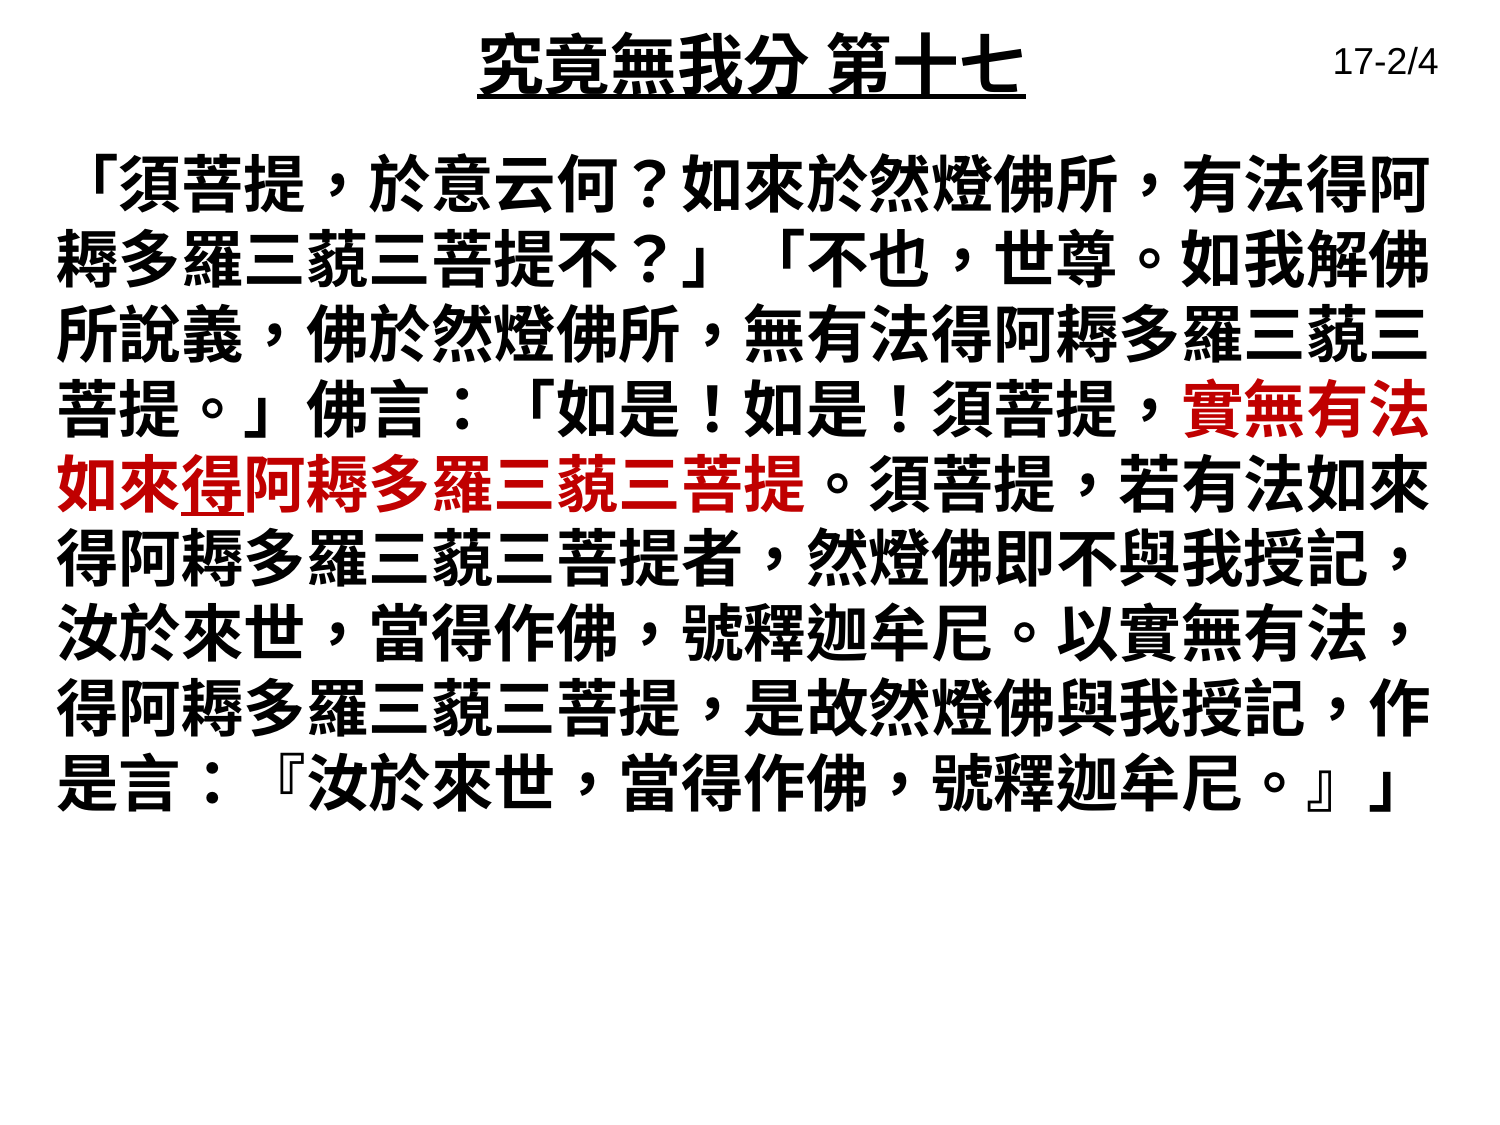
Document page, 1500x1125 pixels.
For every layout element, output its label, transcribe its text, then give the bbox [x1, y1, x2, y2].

text_box 17-2/4 [1317, 29, 1454, 90]
list 「須菩提，於意云何？如來於然燈佛所，有法得阿耨多羅三藐三菩提不？」「不也，世尊。如我解佛所說義，佛於然燈佛所，無有法得阿耨多羅三藐三菩提。」佛言：「如是！如是！須菩提，實無有法如來得阿耨多羅三藐三菩提。須菩提，若有法如來得阿耨多羅三藐三菩提者，然燈佛即不與我授記，汝於來世，當得作佛，號釋迦牟尼。以實無有法，得阿耨多羅三藐三菩提，是故然燈佛與我授記，作是言：『汝於來世，當得作佛，號釋迦牟尼。』」 [41, 137, 1500, 880]
title 究竟無我分 第十七 [76, 0, 1427, 126]
